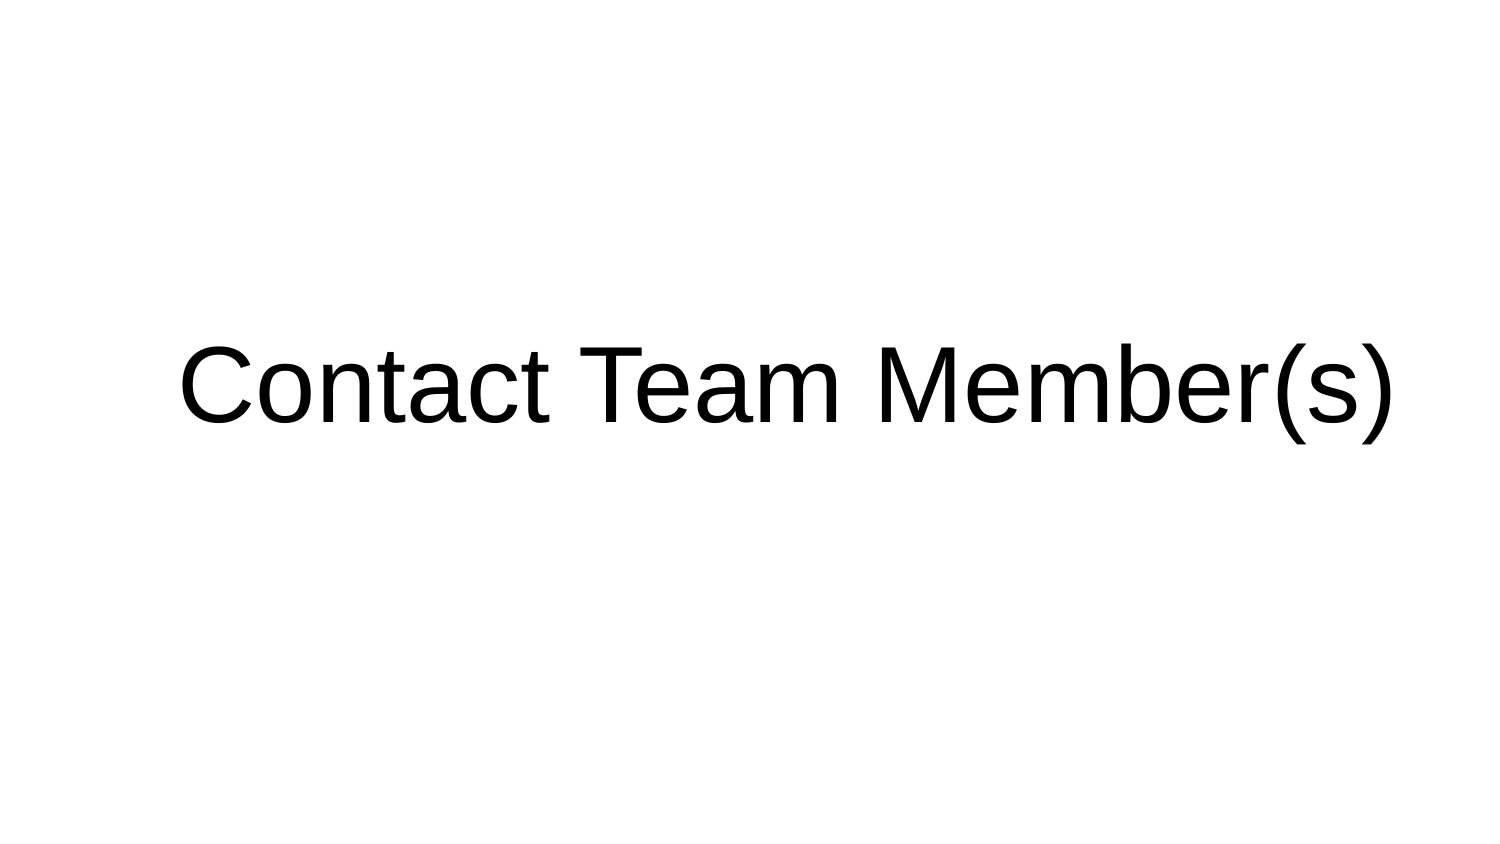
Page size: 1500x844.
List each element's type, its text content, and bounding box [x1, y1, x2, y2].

title Contact Team Member(s) [51, 122, 1449, 459]
